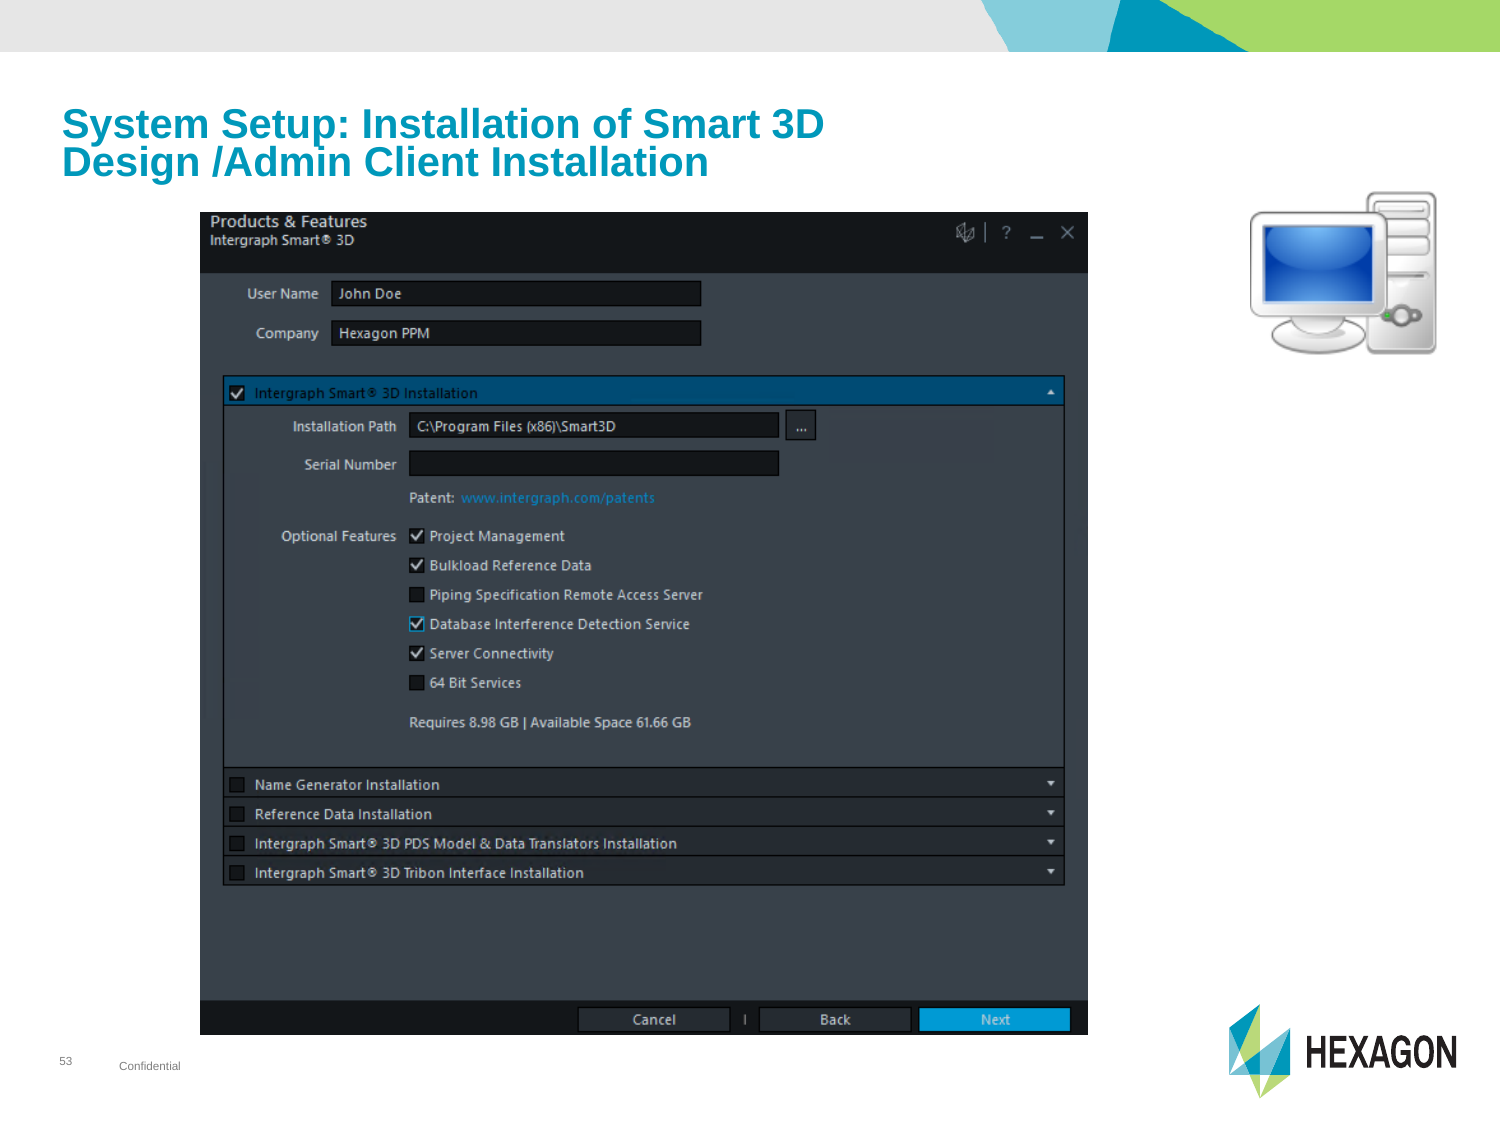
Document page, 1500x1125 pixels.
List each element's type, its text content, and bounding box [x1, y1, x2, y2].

picture [1162, 0, 1500, 52]
picture [199, 212, 1088, 1035]
picture [0, 0, 1119, 52]
title System Setup: Installation of Smart 3D Design /Admin Client Installation [46, 106, 1456, 188]
picture [1249, 187, 1443, 361]
